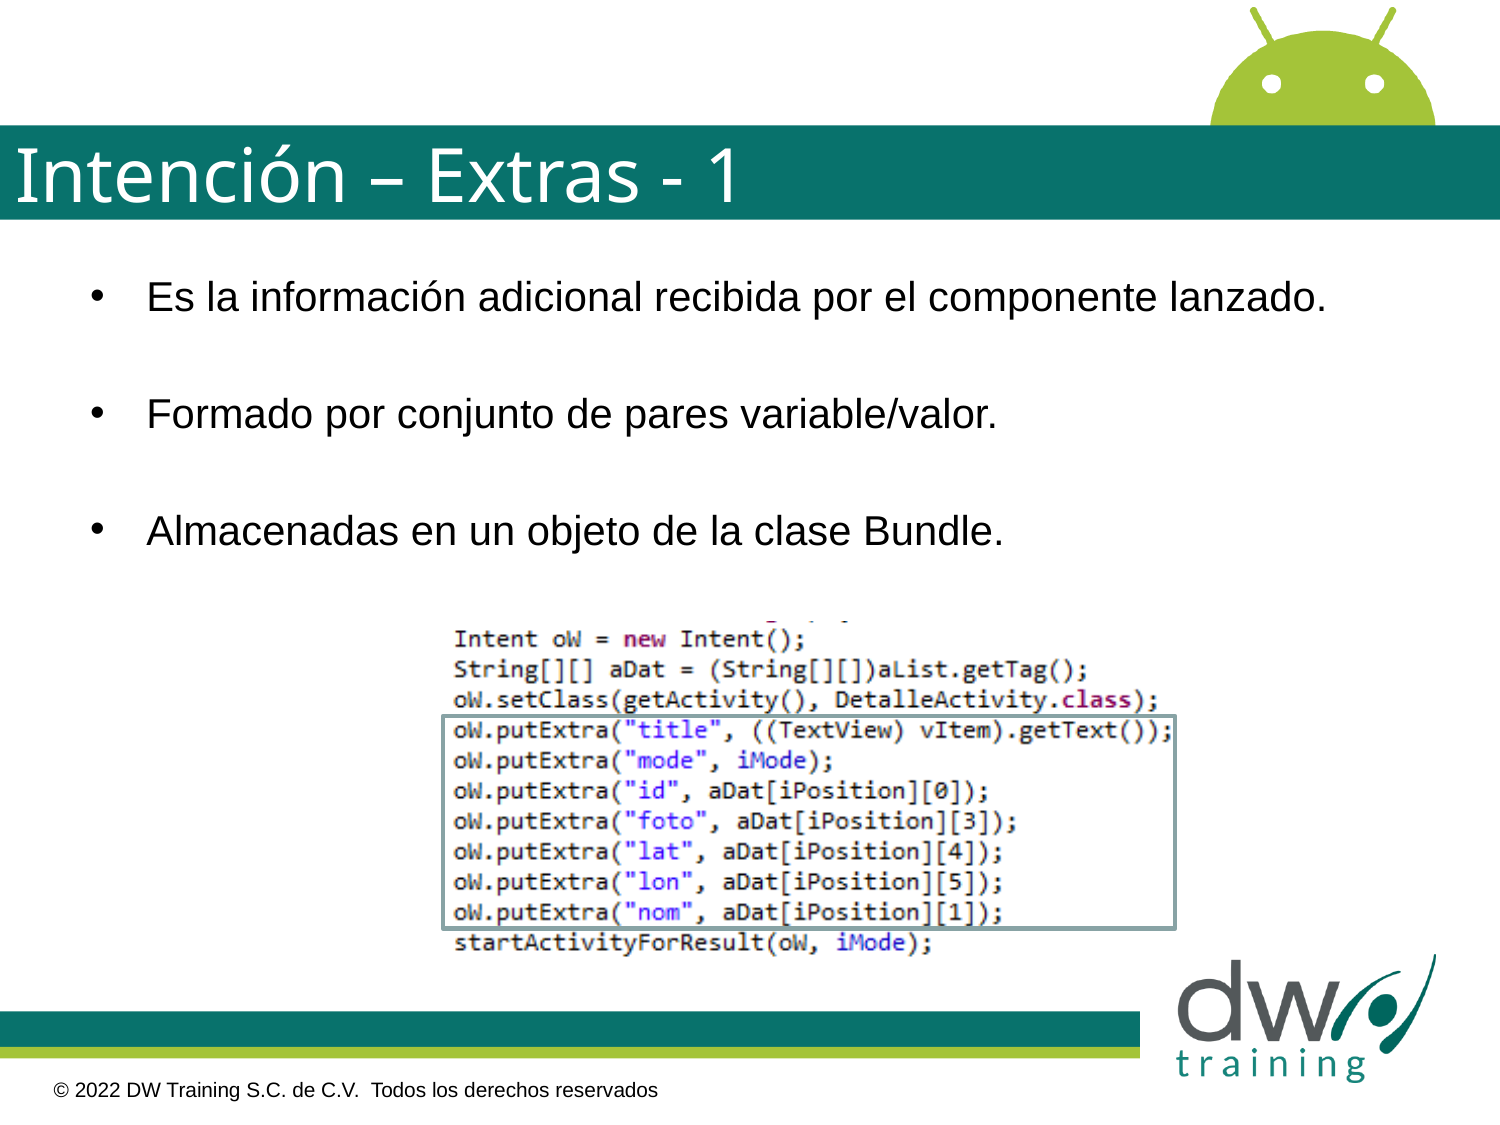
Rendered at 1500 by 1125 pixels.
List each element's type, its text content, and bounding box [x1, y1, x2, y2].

list Es la información adicional recibida por el componente lanzado. Formado por conjunto de pares variable/valor. Almacenadas en un objeto de la clase Bundle. [75, 262, 1425, 1005]
title Intención – Extras - 1 [0, 125, 1199, 220]
picture [442, 621, 1187, 965]
picture [1175, 954, 1436, 1083]
picture [1210, 7, 1436, 125]
